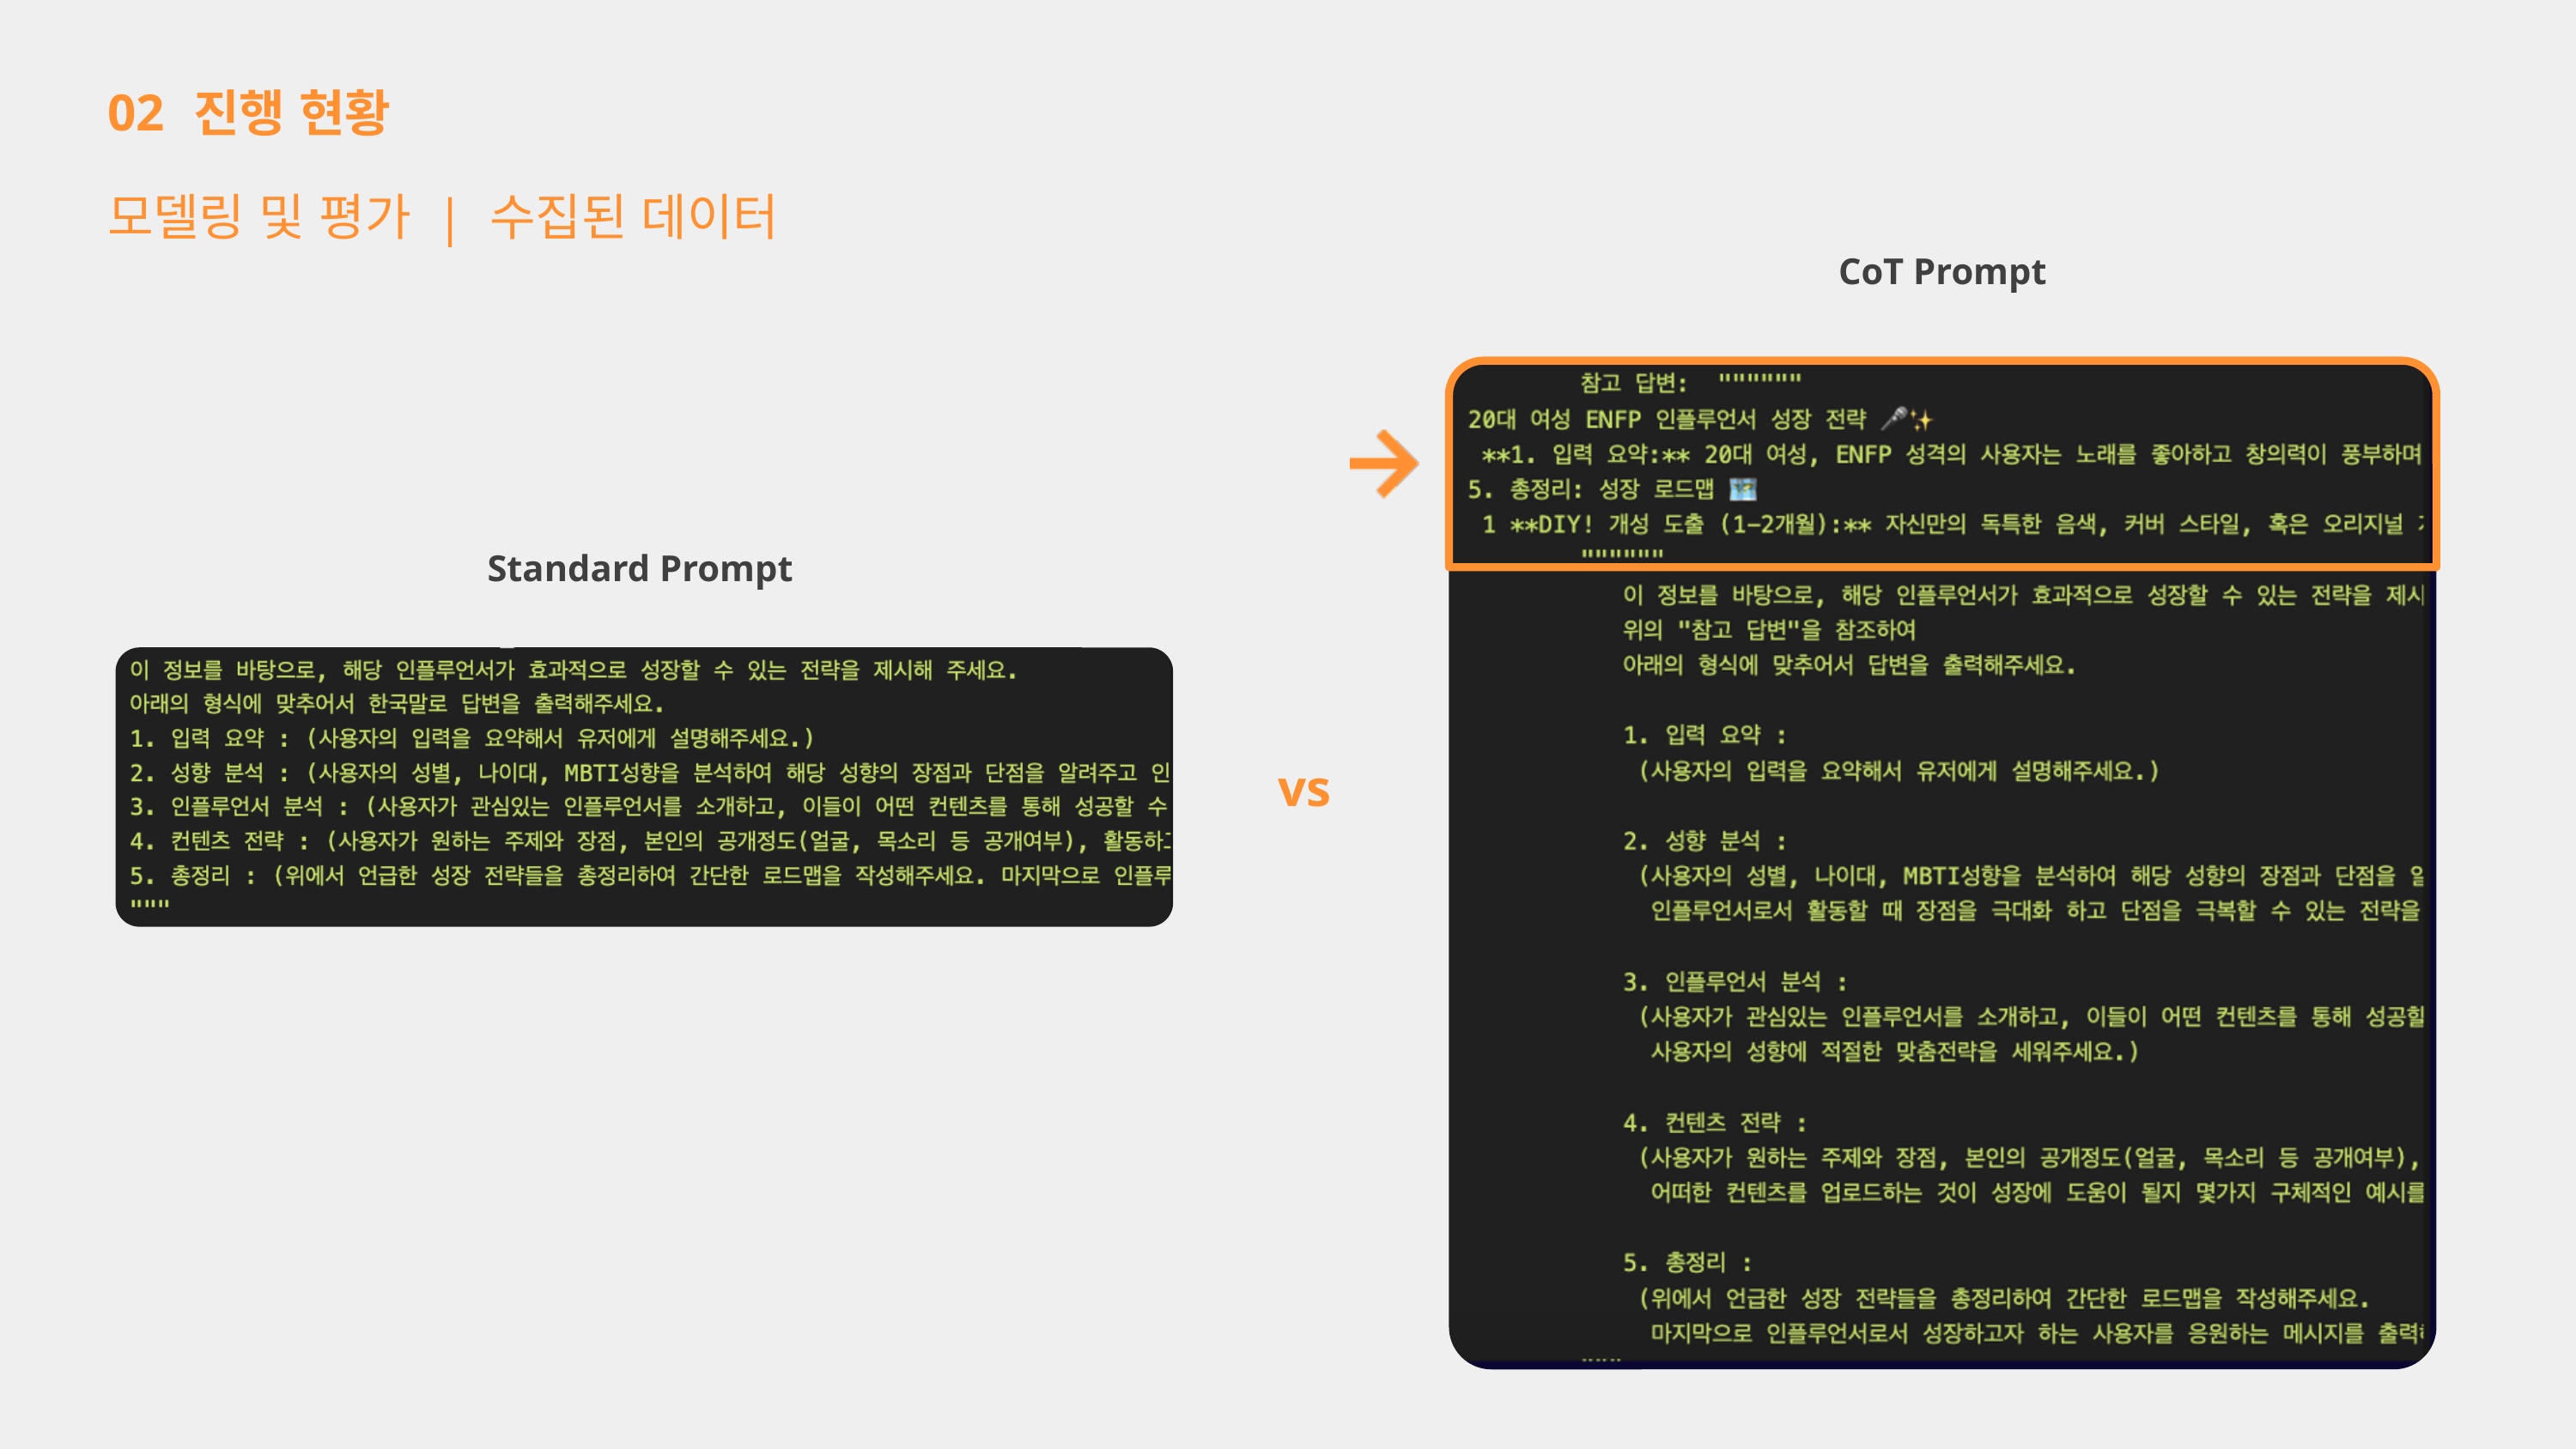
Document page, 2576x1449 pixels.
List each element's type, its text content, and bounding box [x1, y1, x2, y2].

text_box Standard Prompt [473, 538, 817, 595]
text_box 모델링 및 평가 | 수집된 데이터 [106, 148, 956, 219]
text_box vs [1259, 750, 1351, 823]
text_box CoT Prompt [1822, 242, 2063, 299]
picture [1449, 360, 2437, 1370]
text_box 02 [107, 78, 736, 148]
picture [115, 646, 1174, 927]
picture [1350, 429, 1419, 499]
text_box 진행 현황 [193, 79, 822, 148]
